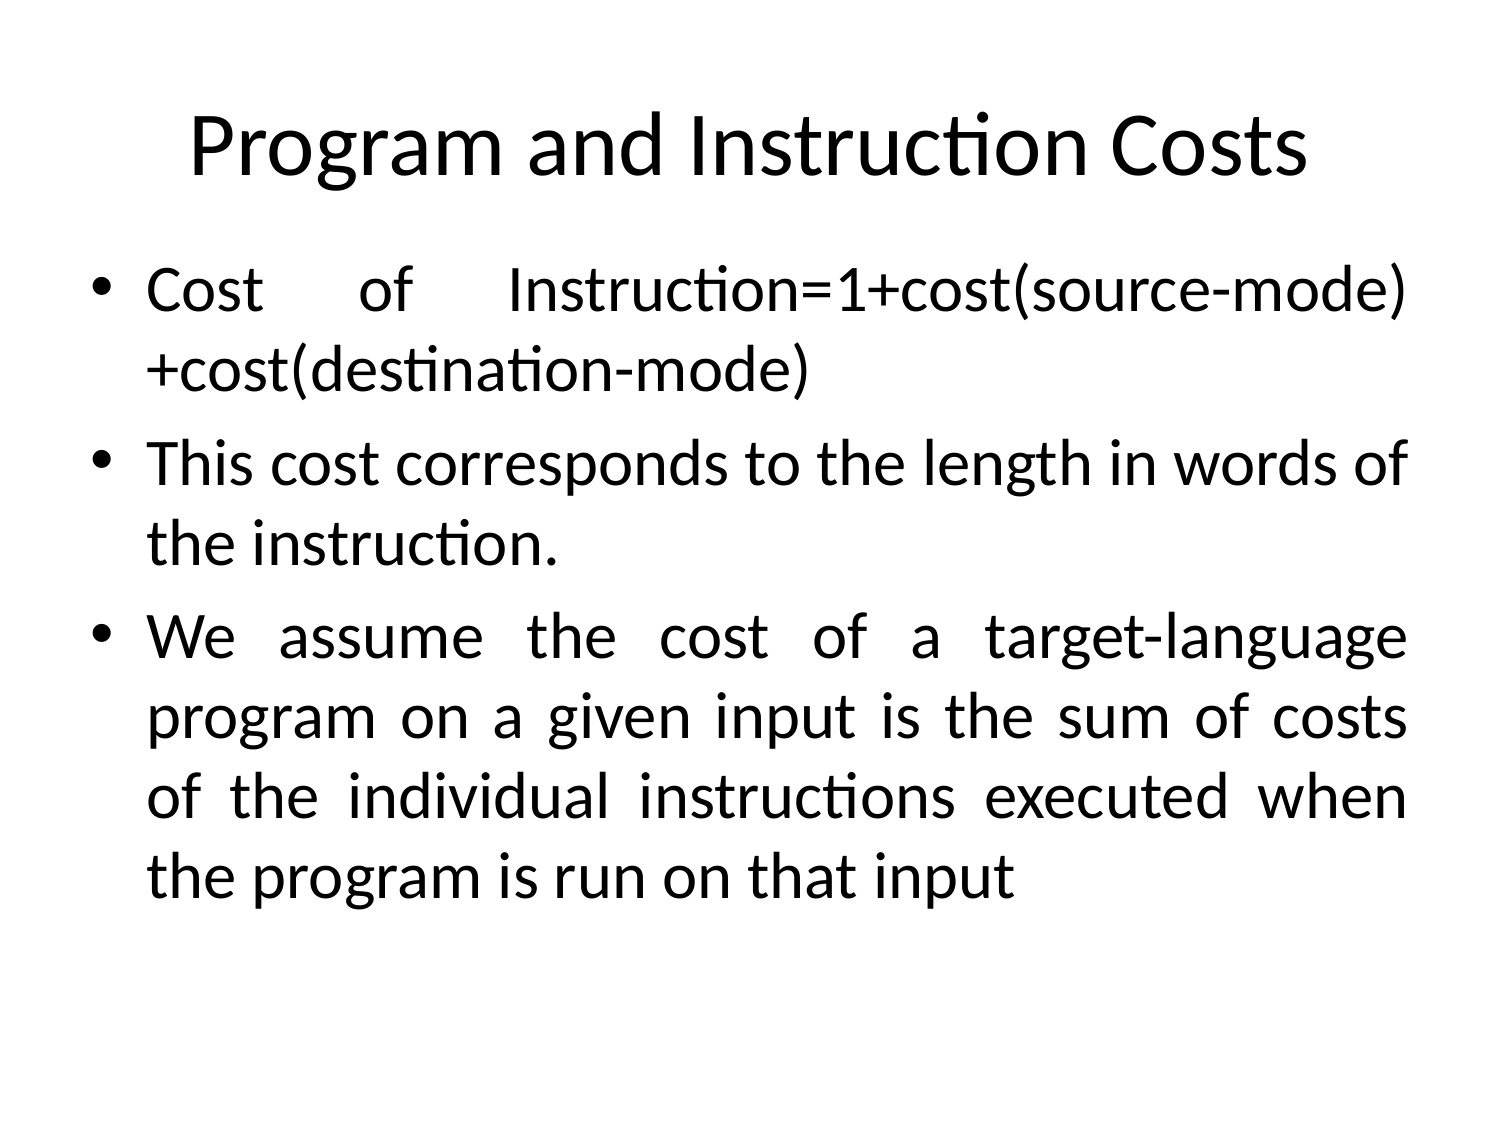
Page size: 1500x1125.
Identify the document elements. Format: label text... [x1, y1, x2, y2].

title Program and Instruction Costs [75, 45, 1425, 233]
list Cost of Instruction=1+cost(source-mode)+cost(destination-mode) This cost corresponds to the length in words of the instruction. We assume the cost of a target-language program on a given input is the sum of costs of the individual instructions executed when the program is run on that input [75, 237, 1425, 1038]
